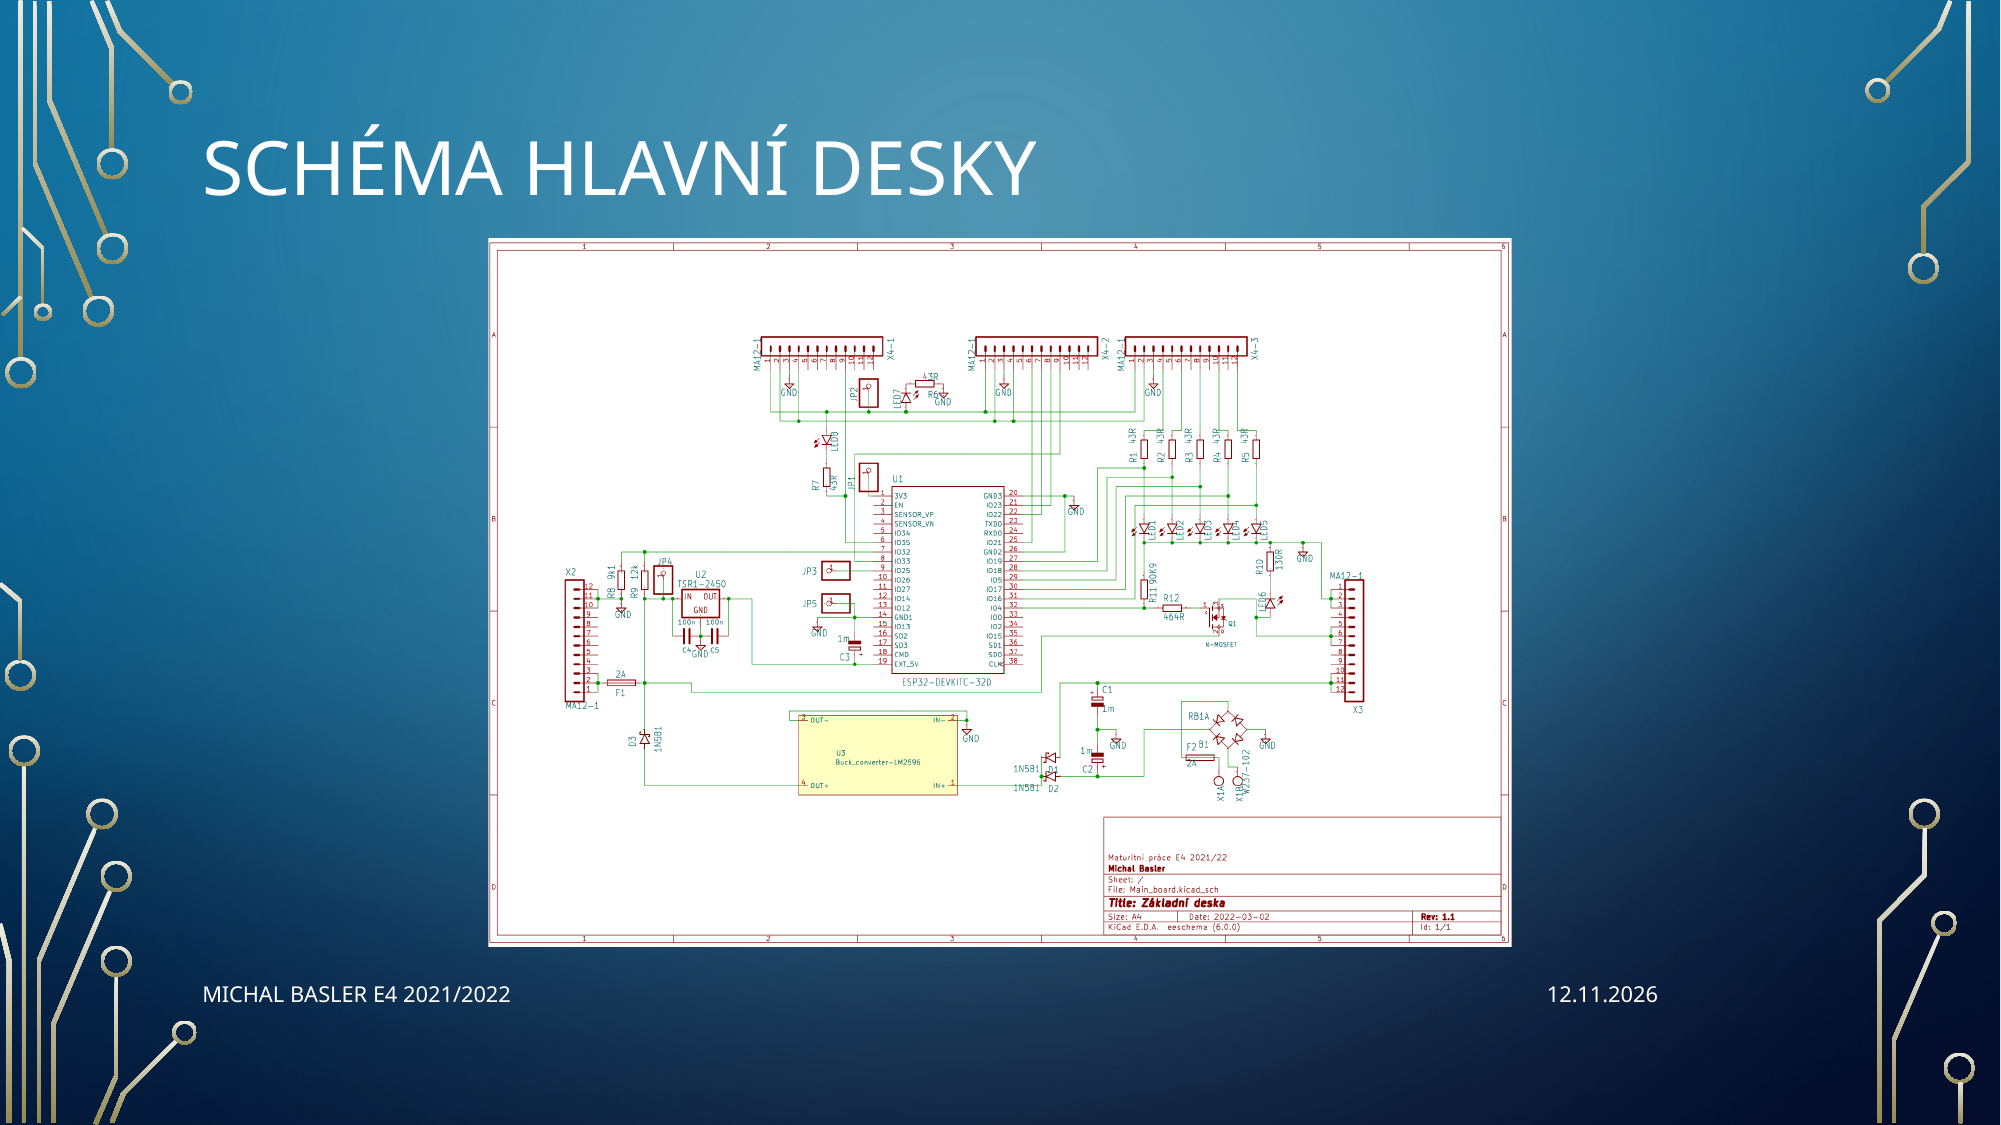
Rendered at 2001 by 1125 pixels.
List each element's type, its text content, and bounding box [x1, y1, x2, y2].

title Schéma hlavní desky [187, 49, 1813, 293]
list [488, 237, 1512, 947]
footer Michal Basler E4 2021/2022 [187, 965, 1211, 1025]
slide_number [1223, 965, 1674, 1025]
